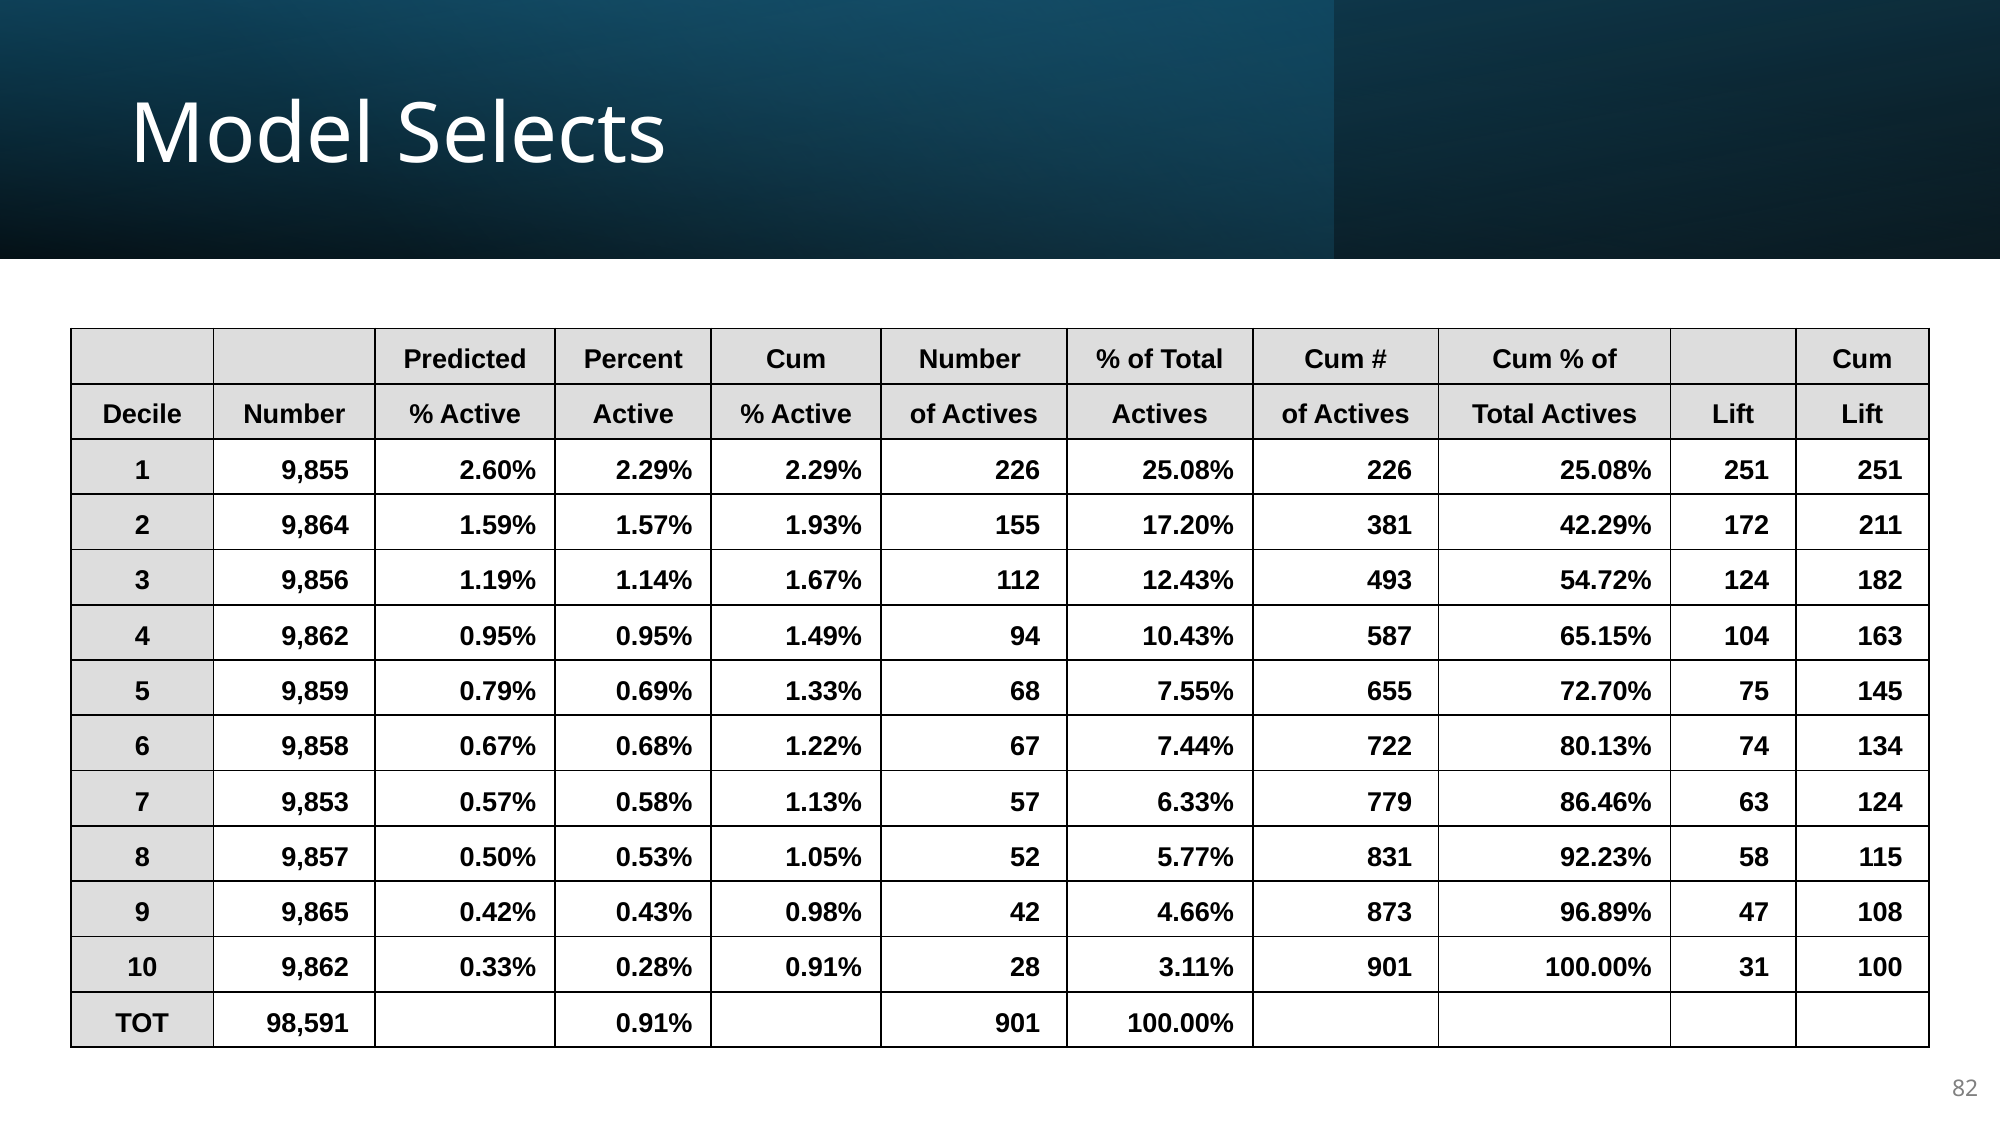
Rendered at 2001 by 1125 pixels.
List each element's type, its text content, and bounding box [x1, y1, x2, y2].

table_cell 75 [1671, 661, 1795, 714]
table_cell 779 [1254, 771, 1438, 825]
table_cell [1797, 993, 1928, 1046]
table_cell 98,591 [214, 993, 374, 1046]
table_cell 1.33% [712, 661, 880, 714]
table_cell 31 [1671, 937, 1795, 991]
table_header Number [882, 329, 1066, 383]
table_cell 1.67% [712, 550, 880, 604]
table_header Cum [712, 329, 880, 383]
table_cell 6 [72, 716, 213, 770]
table_cell 100.00% [1068, 993, 1252, 1046]
table_cell 145 [1797, 661, 1928, 714]
table_cell 0.69% [556, 661, 710, 714]
table_cell 226 [1254, 440, 1438, 493]
table_cell 52 [882, 827, 1066, 880]
table_cell 163 [1797, 606, 1928, 659]
table_cell 25.08% [1068, 440, 1252, 493]
table_cell 100 [1797, 937, 1928, 991]
table_cell 72.70% [1439, 661, 1670, 714]
table_cell 2 [72, 495, 213, 549]
table_cell 7.44% [1068, 716, 1252, 770]
table_cell 9,862 [214, 937, 374, 991]
table_cell [376, 993, 554, 1046]
table_cell 7.55% [1068, 661, 1252, 714]
table_cell 10.43% [1068, 606, 1252, 659]
table_cell 104 [1671, 606, 1795, 659]
table_cell 8 [72, 827, 213, 880]
table_cell 63 [1671, 771, 1795, 825]
table_cell 17.20% [1068, 495, 1252, 549]
table_cell 1.93% [712, 495, 880, 549]
table_cell 1.57% [556, 495, 710, 549]
table_cell 0.43% [556, 882, 710, 936]
table_cell Active [556, 385, 710, 438]
table_cell 7 [72, 771, 213, 825]
table_cell 54.72% [1439, 550, 1670, 604]
table_header Cum [1797, 329, 1928, 383]
table_cell 3.11% [1068, 937, 1252, 991]
table_cell 0.68% [556, 716, 710, 770]
table_cell 9,853 [214, 771, 374, 825]
table_cell 0.67% [376, 716, 554, 770]
table_header Cum # [1254, 329, 1438, 383]
table_header Cum % of [1439, 329, 1670, 383]
table_cell 9,859 [214, 661, 374, 714]
table_cell 25.08% [1439, 440, 1670, 493]
table_cell 9,855 [214, 440, 374, 493]
table_cell 587 [1254, 606, 1438, 659]
table_cell 381 [1254, 495, 1438, 549]
table_cell 1.19% [376, 550, 554, 604]
table_cell 2.29% [556, 440, 710, 493]
table_cell 86.46% [1439, 771, 1670, 825]
table_cell 112 [882, 550, 1066, 604]
table_cell 0.57% [376, 771, 554, 825]
table_cell 0.58% [556, 771, 710, 825]
table_cell 1.05% [712, 827, 880, 880]
table_cell 722 [1254, 716, 1438, 770]
table_cell 493 [1254, 550, 1438, 604]
table_cell 28 [882, 937, 1066, 991]
table_cell 0.53% [556, 827, 710, 880]
table_cell 172 [1671, 495, 1795, 549]
table_cell 655 [1254, 661, 1438, 714]
table_cell % Active [376, 385, 554, 438]
table_cell 0.91% [712, 937, 880, 991]
table_cell 115 [1797, 827, 1928, 880]
table_cell 0.28% [556, 937, 710, 991]
table_cell 134 [1797, 716, 1928, 770]
table_cell % Active [712, 385, 880, 438]
table_header [1671, 329, 1795, 383]
table_cell 74 [1671, 716, 1795, 770]
table_cell 9,858 [214, 716, 374, 770]
text_box [0, 260, 2000, 1125]
slide_number 82 [1920, 1058, 1994, 1119]
table_cell 1.13% [712, 771, 880, 825]
table_cell 0.50% [376, 827, 554, 880]
table_cell 3 [72, 550, 213, 604]
table_cell [1254, 993, 1438, 1046]
table_header Predicted [376, 329, 554, 383]
table_cell TOT [72, 993, 213, 1046]
table_cell Number [214, 385, 374, 438]
table_cell 94 [882, 606, 1066, 659]
table_cell 1 [72, 440, 213, 493]
table_cell 1.22% [712, 716, 880, 770]
table_cell 0.33% [376, 937, 554, 991]
table_cell 901 [1254, 937, 1438, 991]
table_cell 9,857 [214, 827, 374, 880]
table_cell 2.29% [712, 440, 880, 493]
table_cell 12.43% [1068, 550, 1252, 604]
table_cell 100.00% [1439, 937, 1670, 991]
table_cell of Actives [1254, 385, 1438, 438]
table_cell 1.49% [712, 606, 880, 659]
table_cell 57 [882, 771, 1066, 825]
table_cell 0.95% [376, 606, 554, 659]
table_cell 155 [882, 495, 1066, 549]
table_cell Decile [72, 385, 213, 438]
table_cell 92.23% [1439, 827, 1670, 880]
table_cell 0.79% [376, 661, 554, 714]
table_cell 5 [72, 661, 213, 714]
table_cell 0.98% [712, 882, 880, 936]
table_header % of Total [1068, 329, 1252, 383]
table_cell 9,856 [214, 550, 374, 604]
table_cell 9 [72, 882, 213, 936]
table_cell Total Actives [1439, 385, 1670, 438]
table_cell [1671, 993, 1795, 1046]
table_cell 58 [1671, 827, 1795, 880]
table_cell 9,864 [214, 495, 374, 549]
table_cell 80.13% [1439, 716, 1670, 770]
table_cell 1.14% [556, 550, 710, 604]
table_cell 182 [1797, 550, 1928, 604]
table_cell 901 [882, 993, 1066, 1046]
table_cell 124 [1797, 771, 1928, 825]
table_header Percent [556, 329, 710, 383]
table_cell 251 [1797, 440, 1928, 493]
table_cell Lift [1797, 385, 1928, 438]
table_cell 47 [1671, 882, 1795, 936]
table_cell 9,862 [214, 606, 374, 659]
table_cell 0.95% [556, 606, 710, 659]
table_cell [712, 993, 880, 1046]
table_cell 42 [882, 882, 1066, 936]
table_cell 831 [1254, 827, 1438, 880]
table_cell 5.77% [1068, 827, 1252, 880]
table_cell 4.66% [1068, 882, 1252, 936]
table_header [72, 329, 213, 383]
title Model Selects [114, 40, 1274, 231]
table_cell 211 [1797, 495, 1928, 549]
table_cell 108 [1797, 882, 1928, 936]
table_header [214, 329, 374, 383]
table_cell 251 [1671, 440, 1795, 493]
table_cell 4 [72, 606, 213, 659]
table_cell [1439, 993, 1670, 1046]
table_cell 68 [882, 661, 1066, 714]
table_cell 0.42% [376, 882, 554, 936]
table_cell 6.33% [1068, 771, 1252, 825]
table_cell 124 [1671, 550, 1795, 604]
table_cell Lift [1671, 385, 1795, 438]
table_cell 67 [882, 716, 1066, 770]
table_cell of Actives [882, 385, 1066, 438]
table_cell 65.15% [1439, 606, 1670, 659]
table_cell 0.91% [556, 993, 710, 1046]
table_cell 226 [882, 440, 1066, 493]
table_cell 873 [1254, 882, 1438, 936]
table_cell 9,865 [214, 882, 374, 936]
table_cell 2.60% [376, 440, 554, 493]
text_box [0, 0, 2000, 260]
table_cell 10 [72, 937, 213, 991]
table_cell 42.29% [1439, 495, 1670, 549]
table_cell 1.59% [376, 495, 554, 549]
table_cell Actives [1068, 385, 1252, 438]
table_cell 96.89% [1439, 882, 1670, 936]
